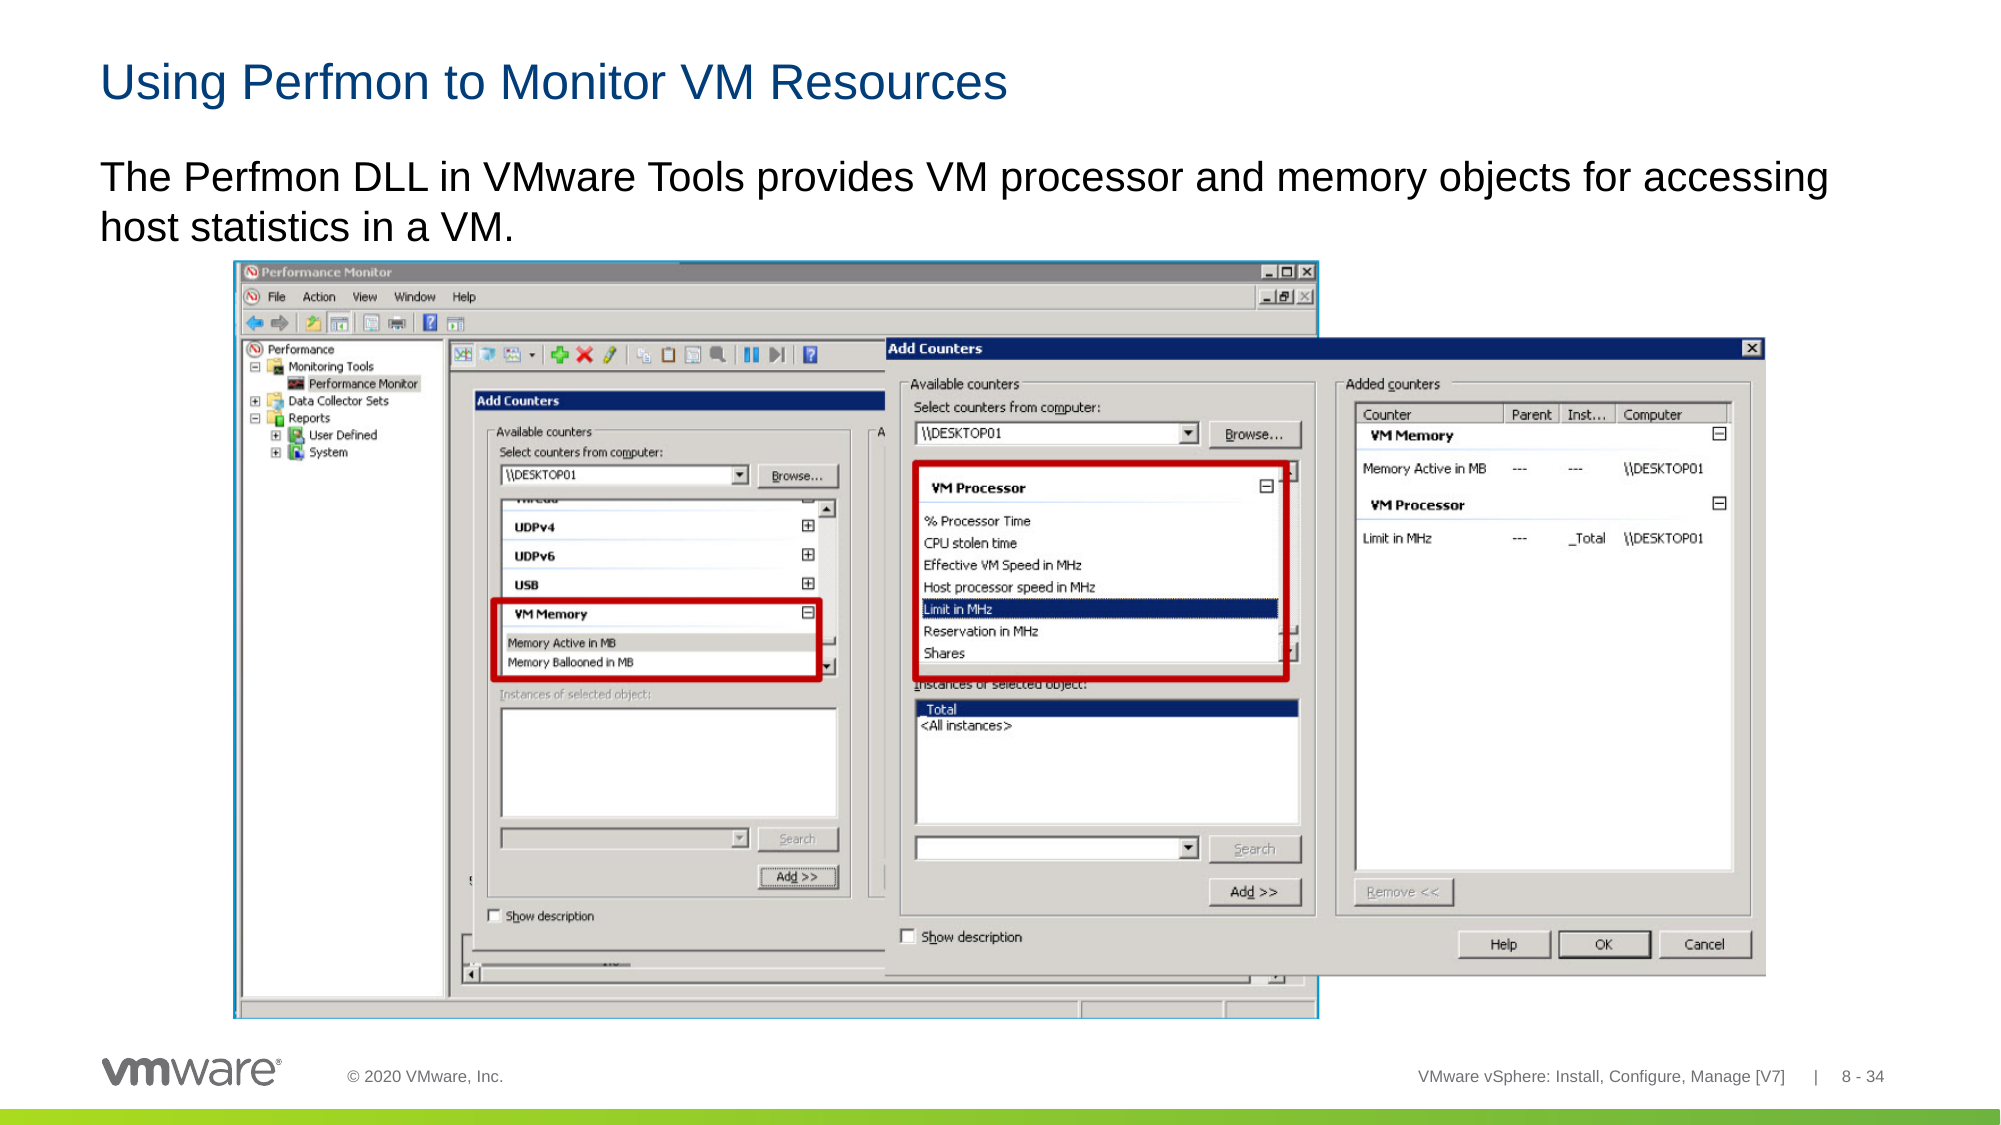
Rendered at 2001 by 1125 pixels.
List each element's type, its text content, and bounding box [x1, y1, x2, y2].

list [233, 259, 1767, 1020]
list The Perfmon DLL in VMware Tools provides VM processor and memory objects for accessing host statistics in a VM. [99, 149, 1900, 247]
footer VMware vSphere: Install, Configure, Manage [V7] | 8 - 34 [545, 1060, 1900, 1110]
title Using Perfmon to Monitor VM Resources [99, 54, 1900, 113]
